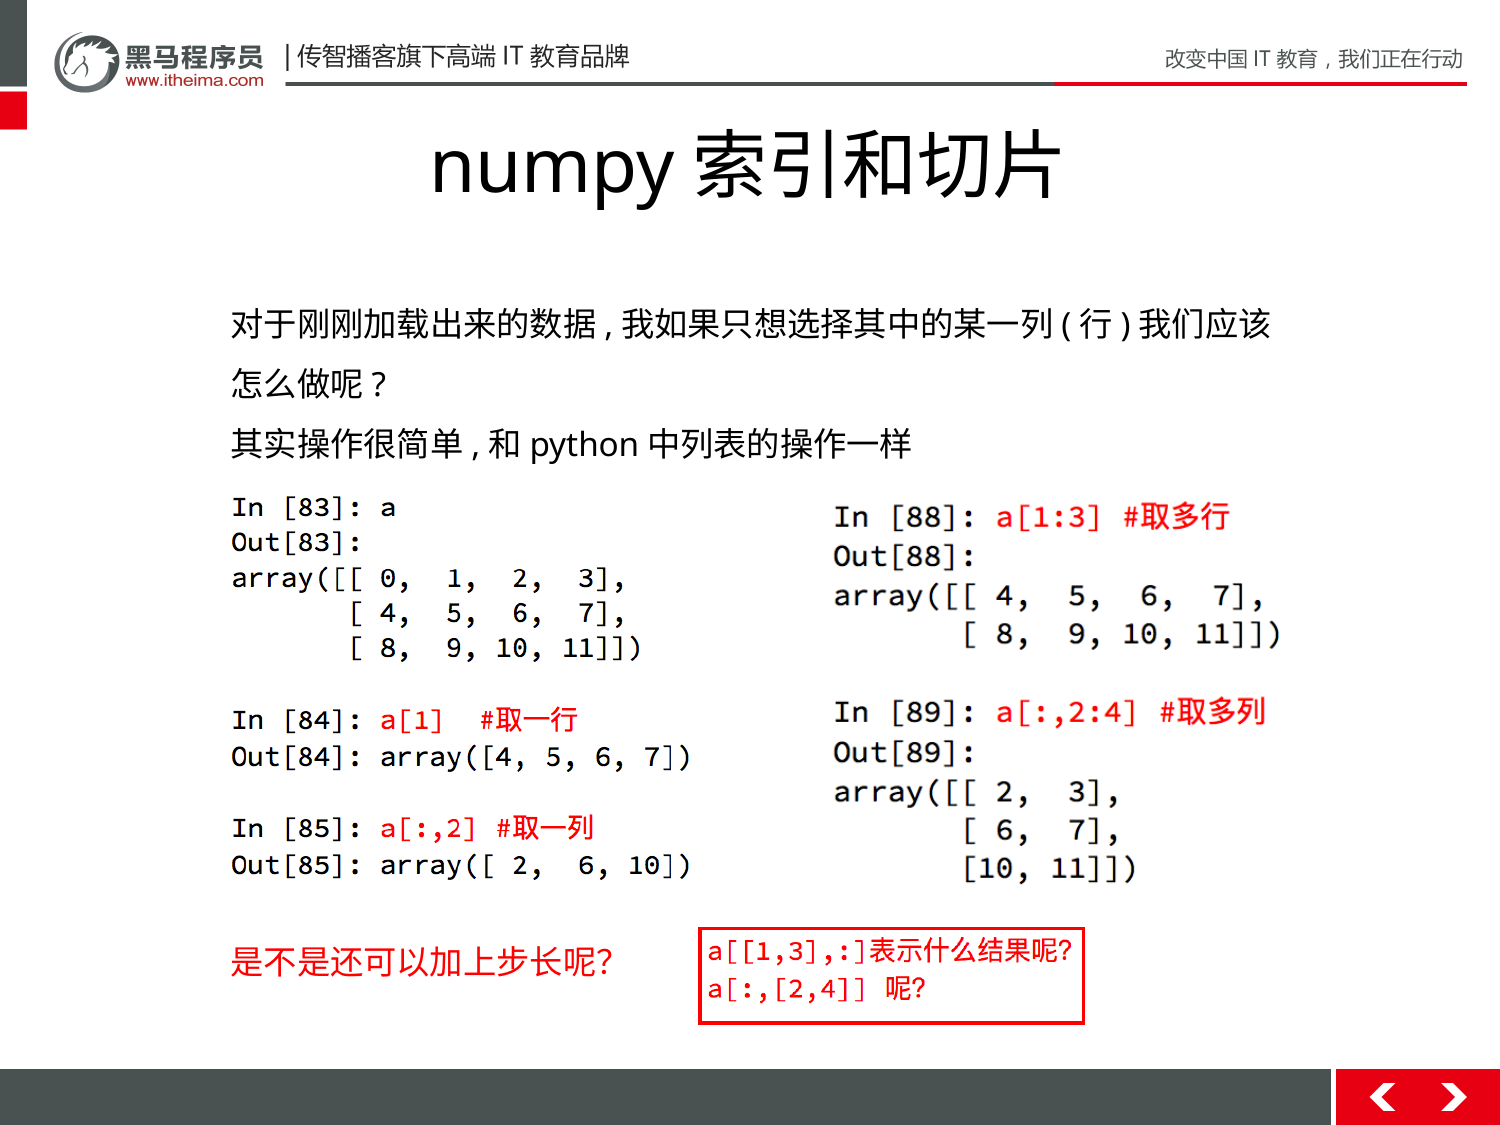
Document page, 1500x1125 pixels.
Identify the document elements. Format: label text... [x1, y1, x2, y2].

text_box [700, 928, 1084, 933]
text_box 是不是还可以加上步长呢？ [215, 933, 656, 989]
picture [0, 0, 1500, 1125]
title numpy索引和切片 [81, 97, 1416, 216]
text_box [700, 1017, 1084, 1023]
text_box 对于刚刚加载出来的数据,我如果只想选择其中的某一列(行)我们应该怎么做呢? 其实操作很简单,和python中列表的操作一样 [215, 275, 1317, 471]
